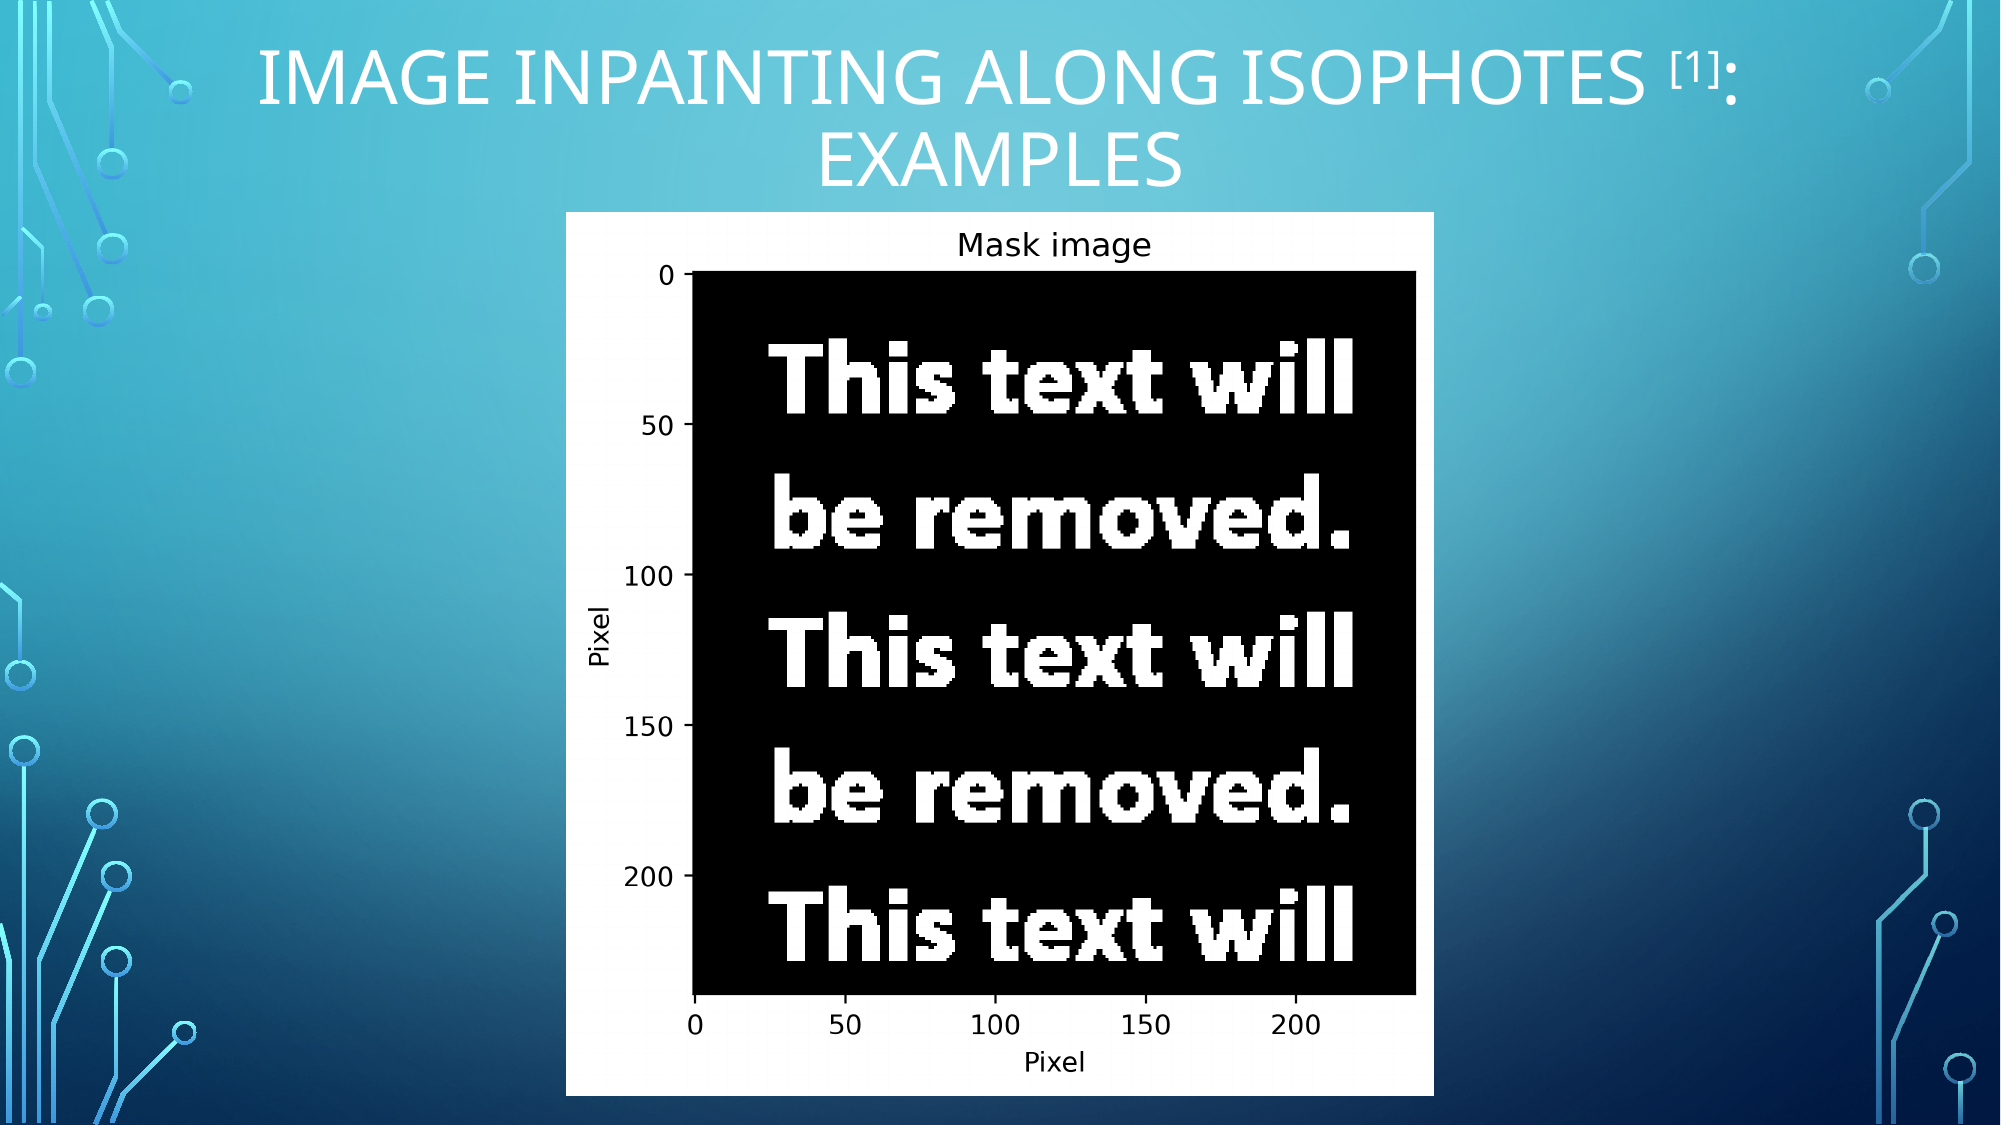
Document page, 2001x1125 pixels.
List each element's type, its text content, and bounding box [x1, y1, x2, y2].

title Image inpainting along isophotes [1]: Examples [187, 0, 1813, 243]
picture [565, 212, 1434, 1096]
